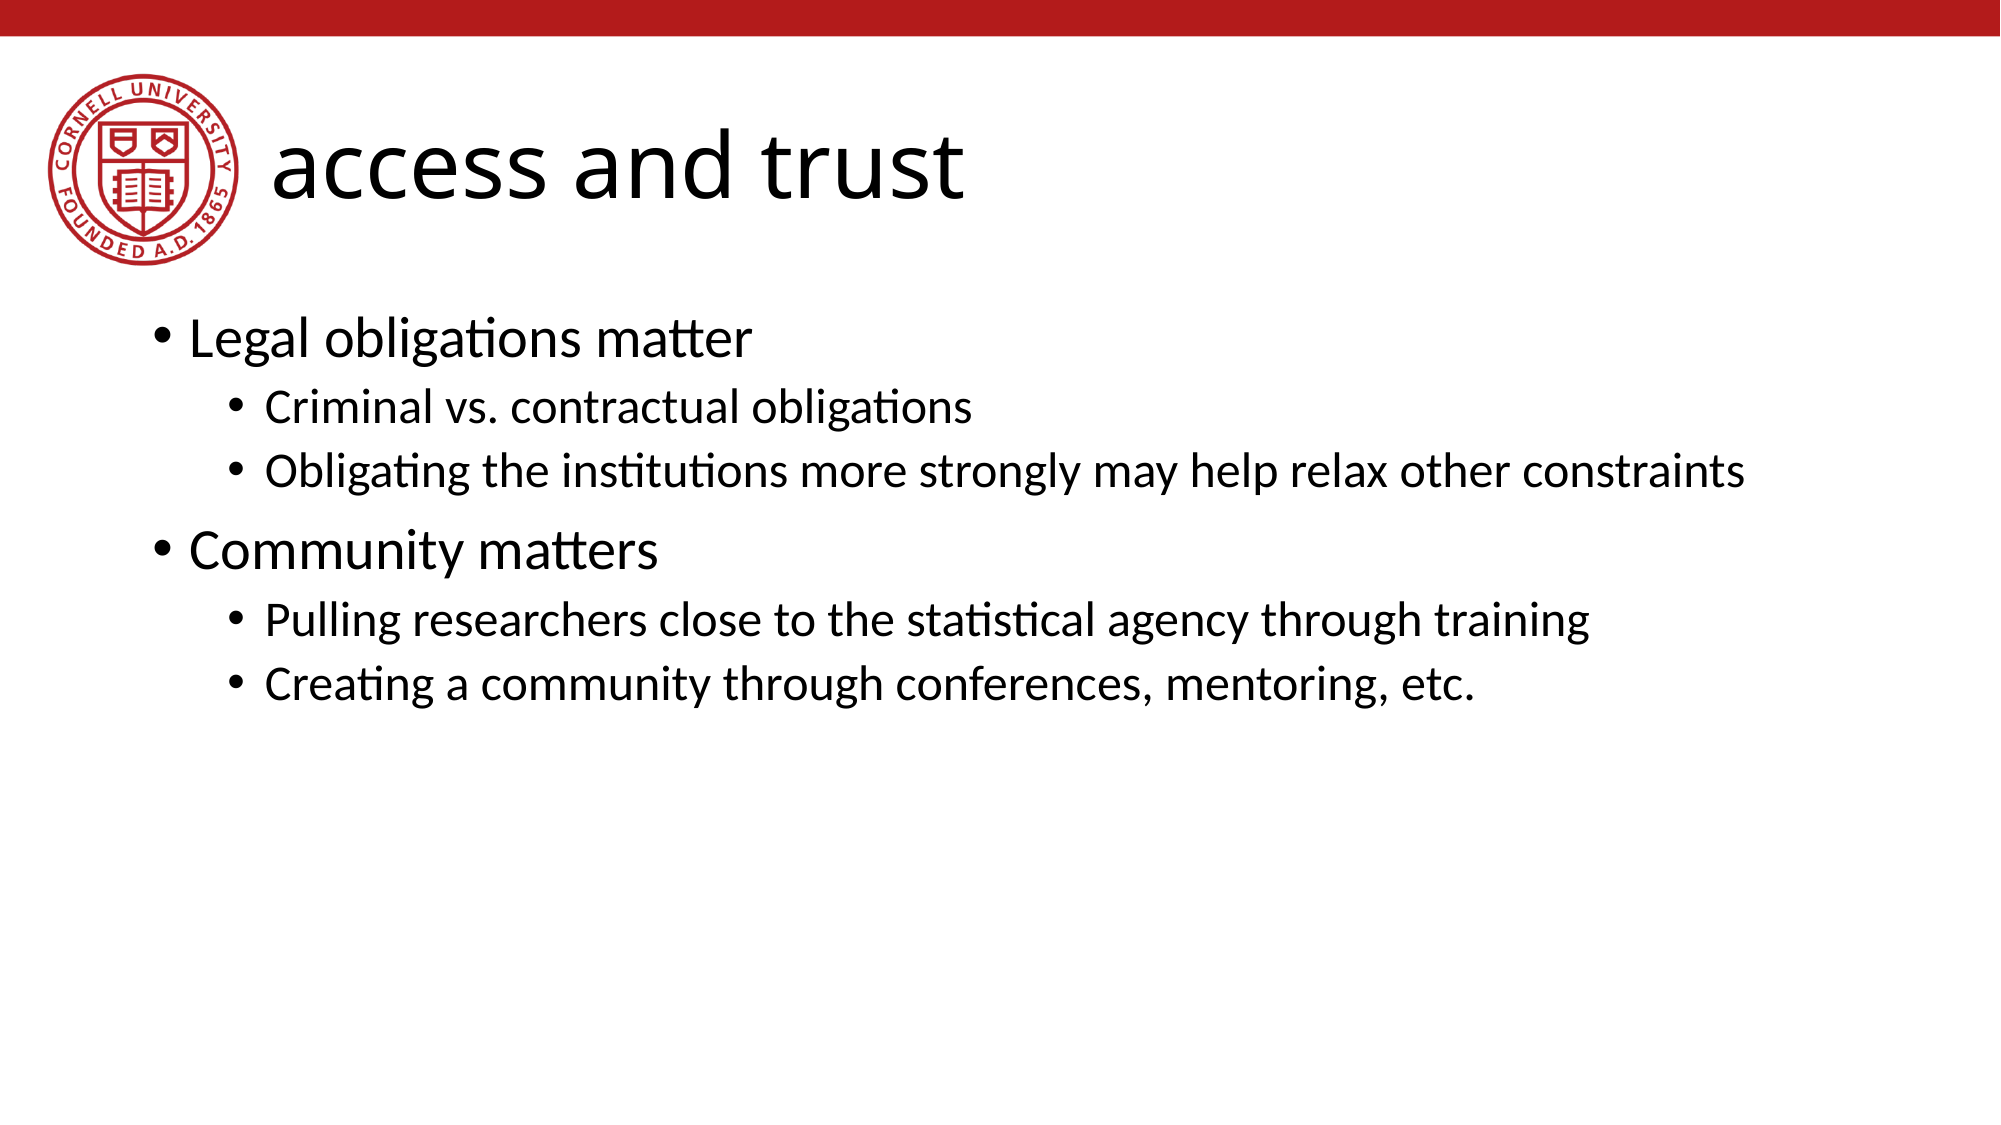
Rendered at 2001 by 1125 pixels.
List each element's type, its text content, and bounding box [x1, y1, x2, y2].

title access and trust [255, 59, 1860, 278]
picture [39, 65, 255, 274]
list Legal obligations matter Criminal vs. contractual obligations Obligating the institutions more strongly may help relax other constraints Community matters Pulling researchers close to the statistical agency through training Creating a community through conferences, mentoring, etc. [137, 299, 1863, 1014]
